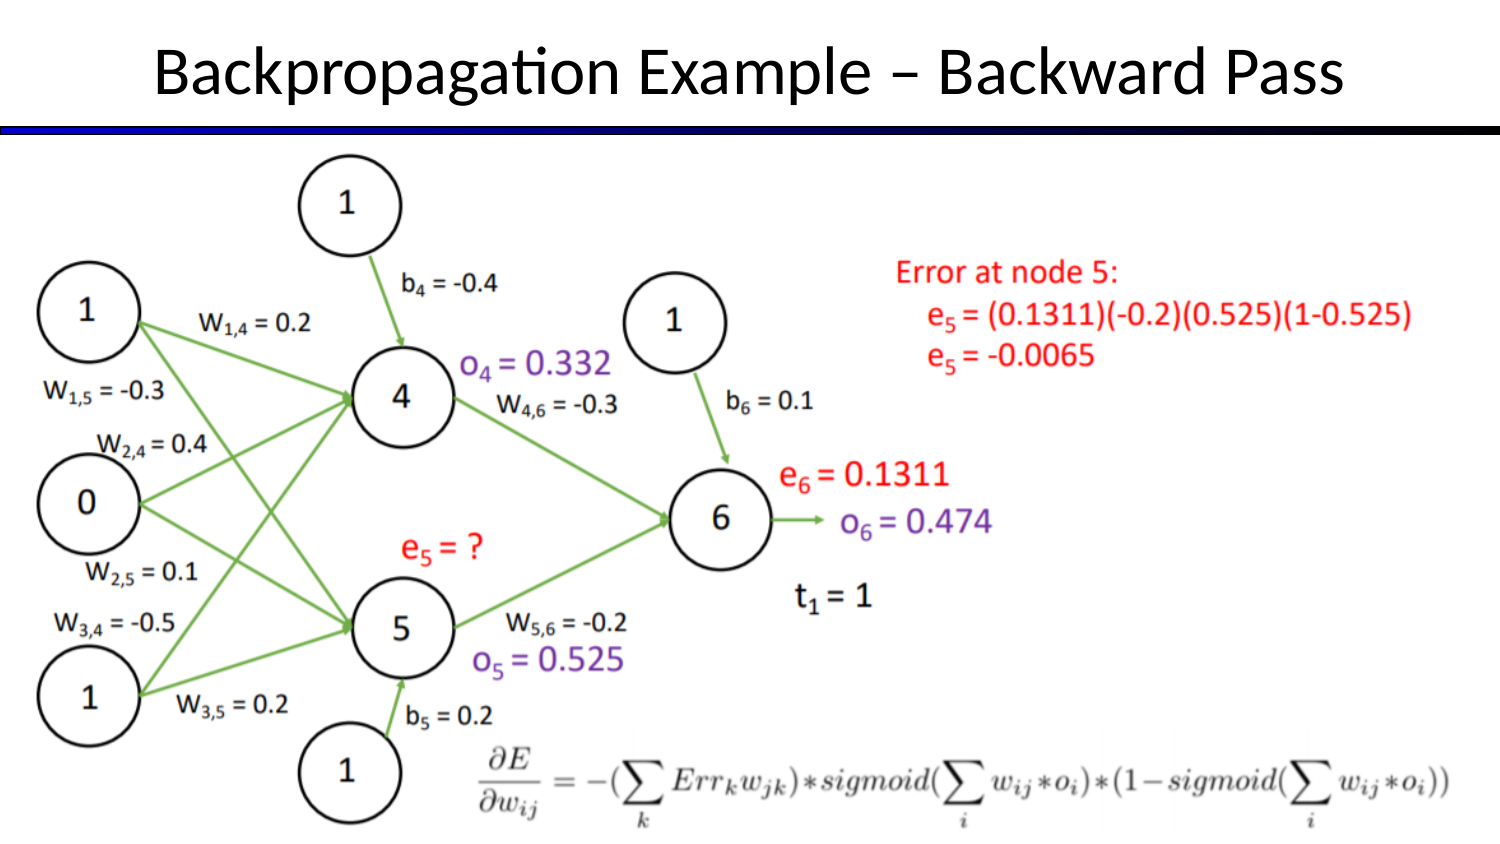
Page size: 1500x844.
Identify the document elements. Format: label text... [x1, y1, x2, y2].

picture [24, 150, 1451, 835]
title Backpropagation Example – Backward Pass [0, 0, 1500, 138]
